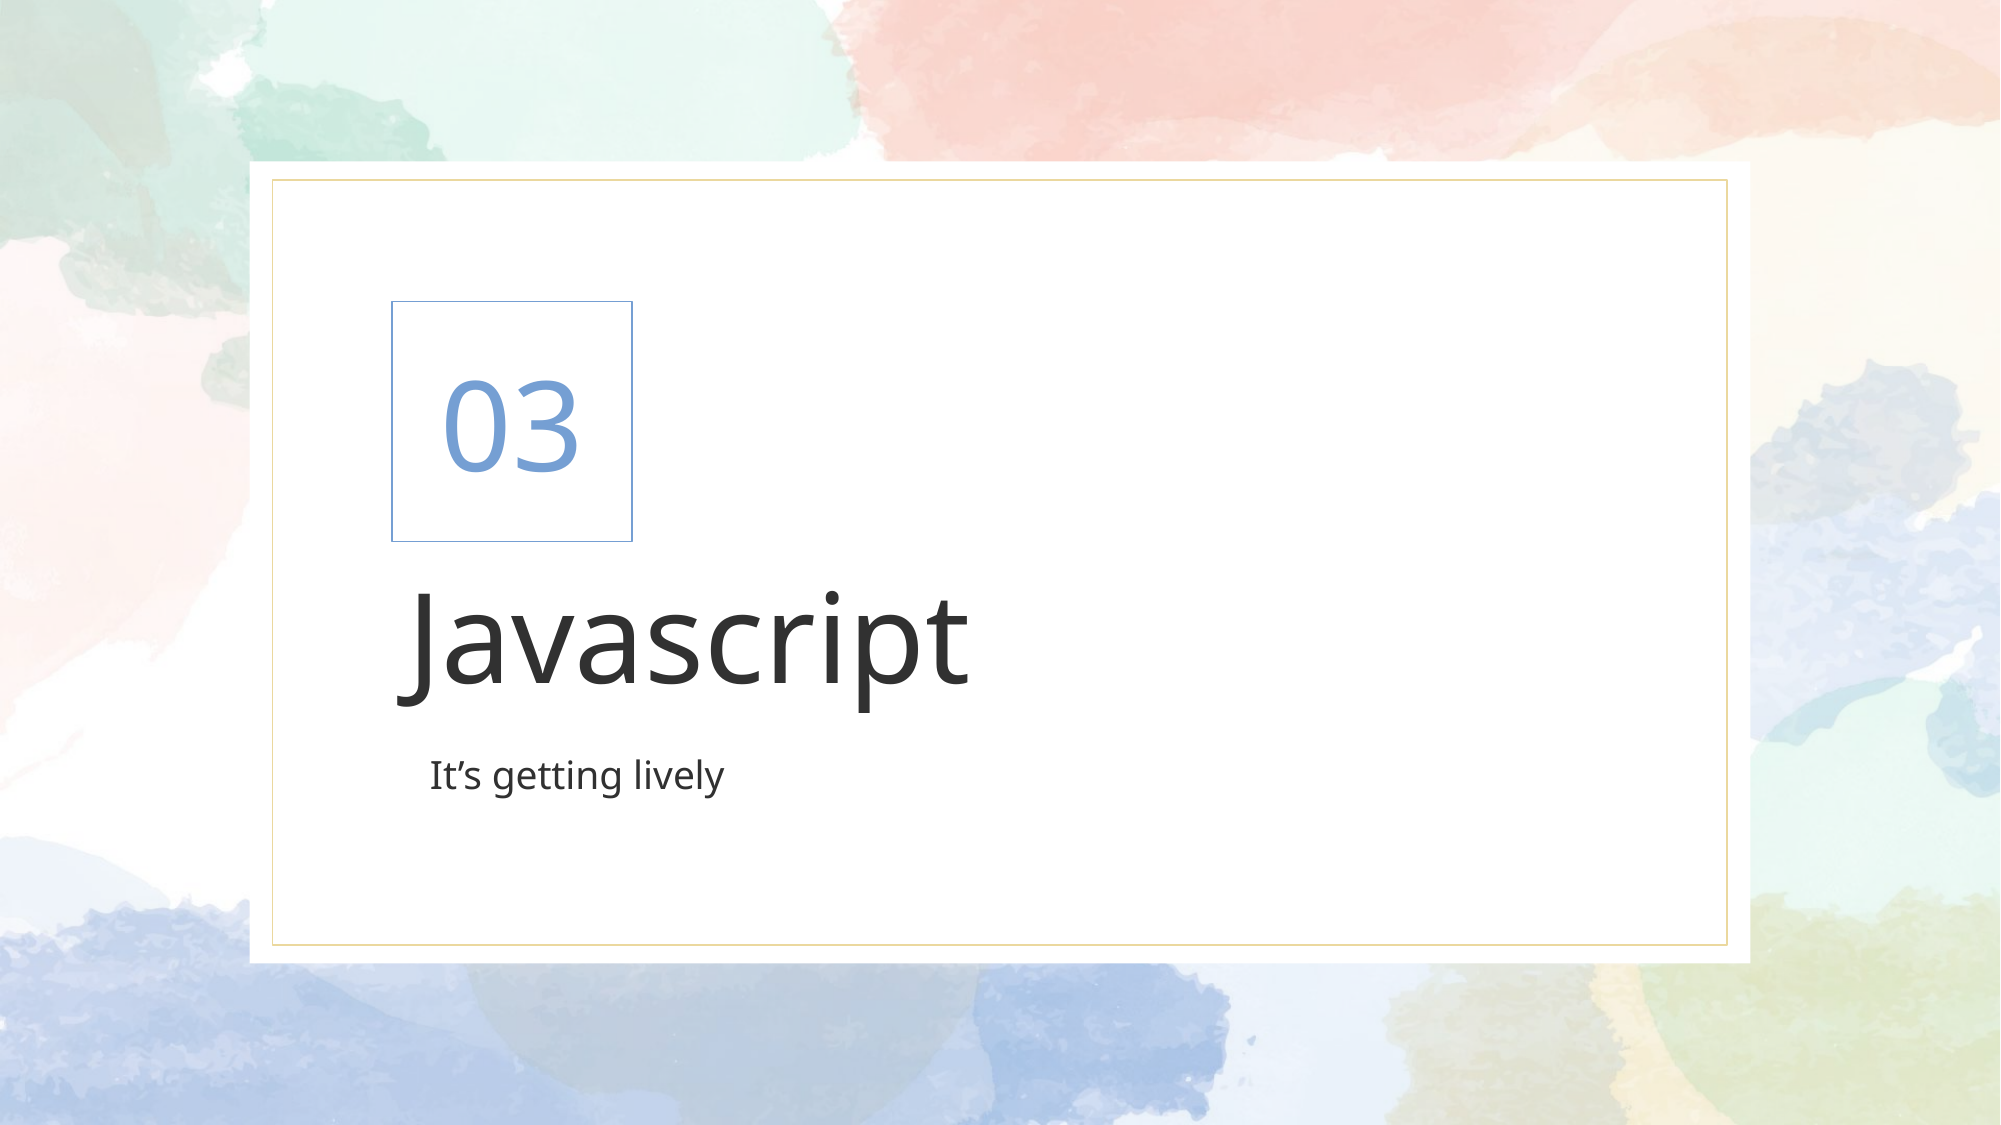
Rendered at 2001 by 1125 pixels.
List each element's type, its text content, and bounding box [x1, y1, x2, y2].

picture [0, 0, 2001, 1125]
subtitle It’s getting lively [392, 735, 1122, 826]
title 03 [391, 301, 633, 542]
title Javascript [392, 539, 1463, 724]
